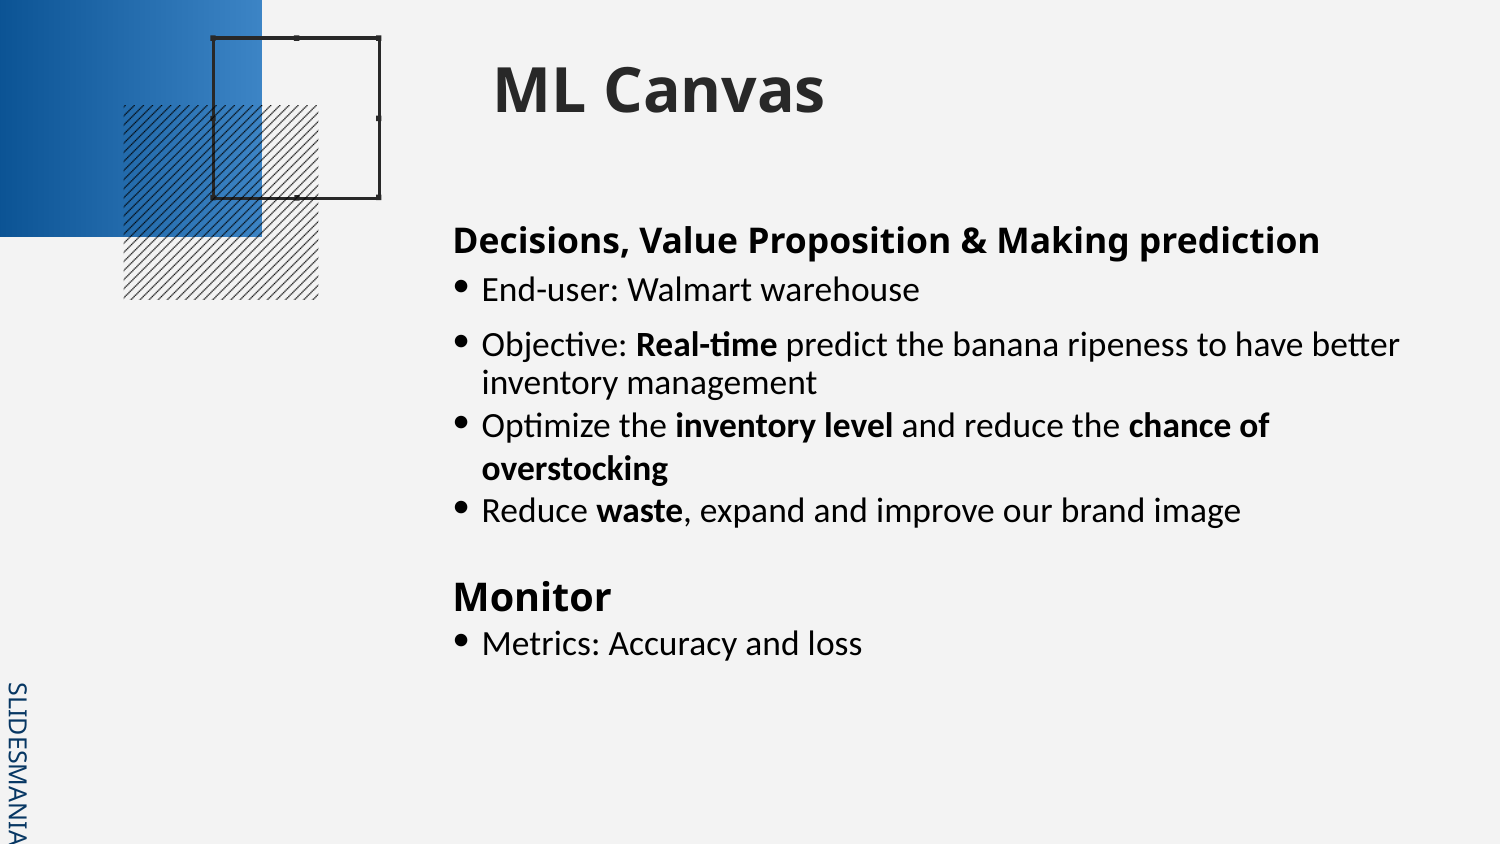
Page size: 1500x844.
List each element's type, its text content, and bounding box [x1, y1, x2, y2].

text_box Decisions, Value Proposition & Making prediction End-user: Walmart warehouse Objective: Real-time predict the banana ripeness to have better inventory management Optimize the inventory level and reduce the chance of overstocking Reduce waste, expand and improve our brand image Monitor Metrics: Accuracy and loss [437, 173, 1423, 678]
picture [123, 105, 319, 300]
title ML Canvas [477, 35, 1464, 130]
